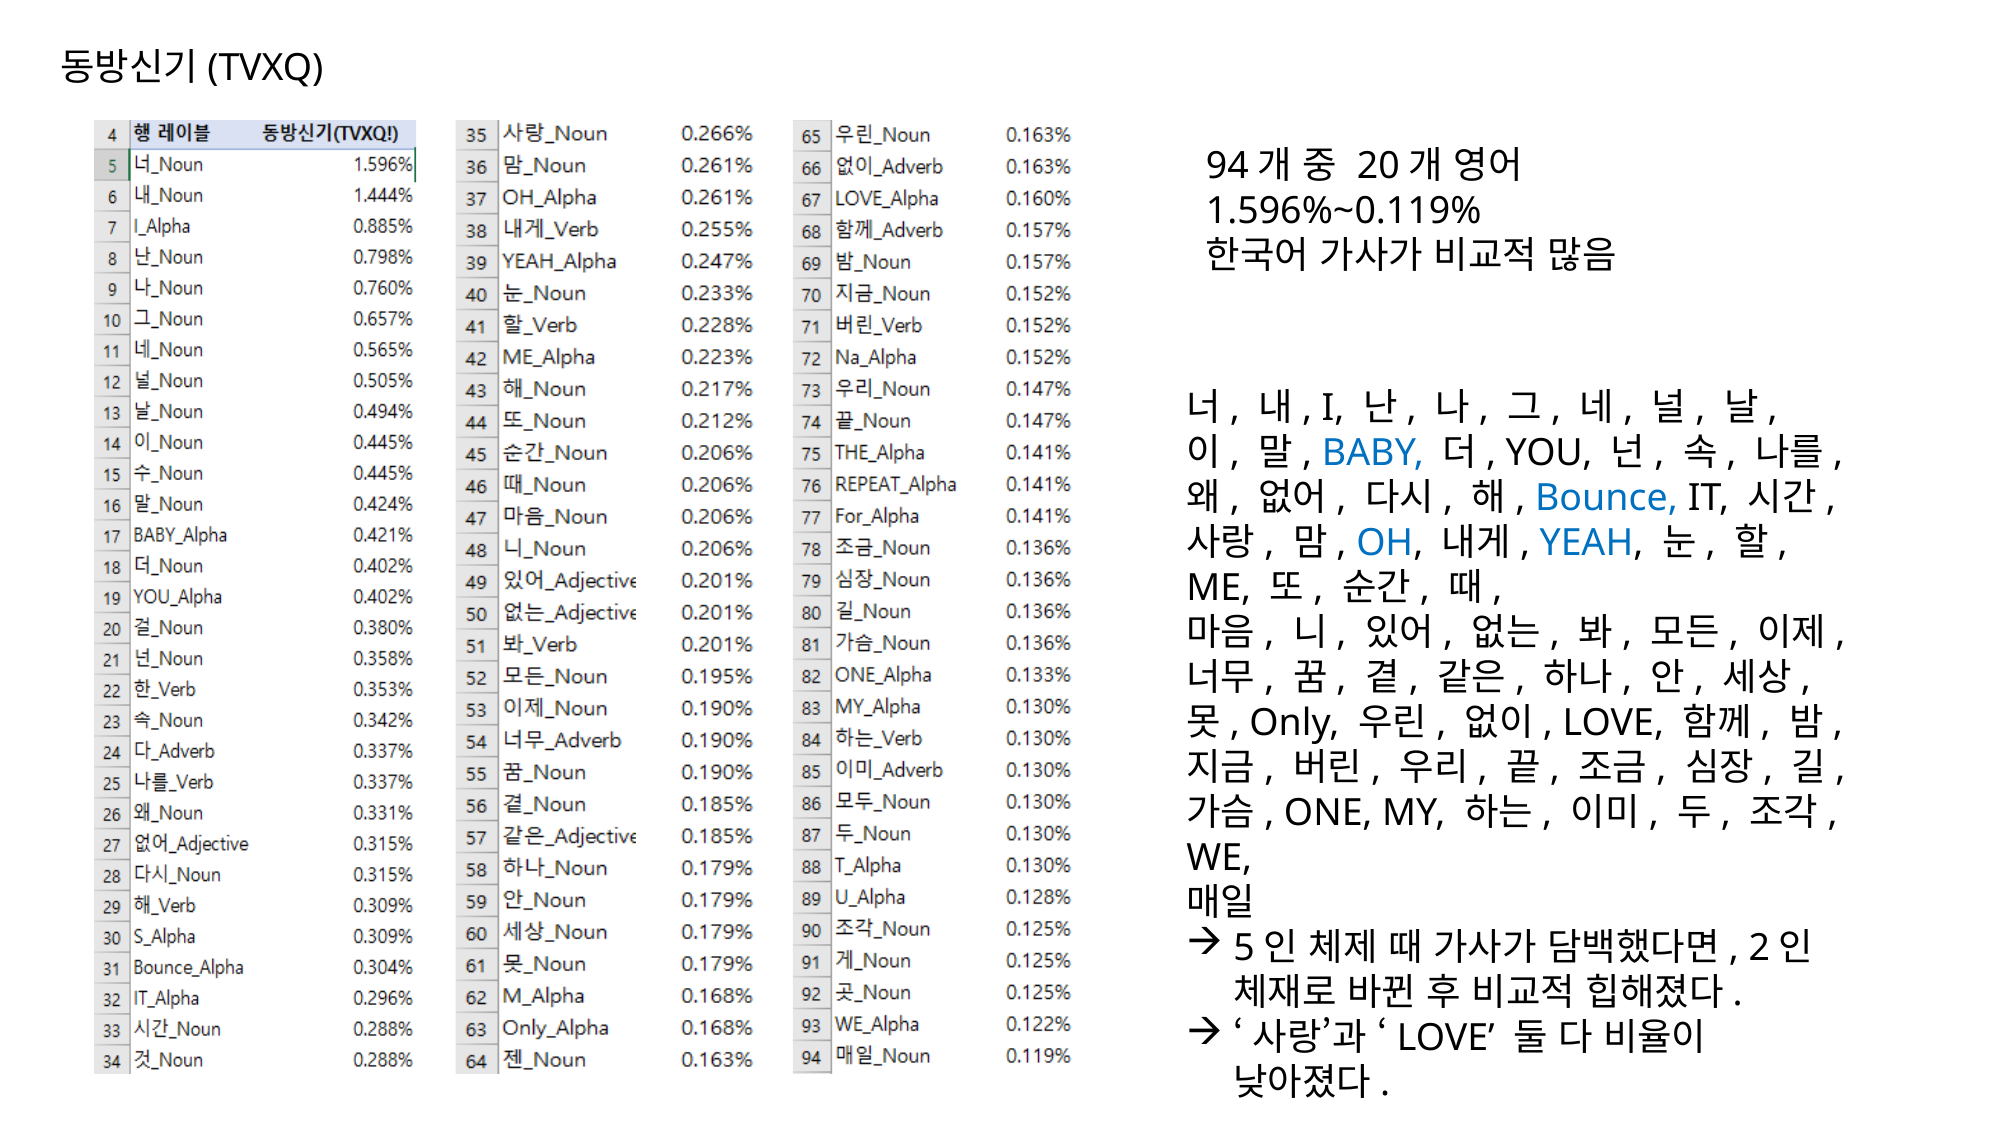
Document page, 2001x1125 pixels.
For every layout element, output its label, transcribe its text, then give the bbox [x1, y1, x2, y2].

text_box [455, 120, 759, 1074]
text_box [792, 120, 1077, 1074]
text_box 94개 중 20개 영어 1.596%~0.119% 한국어 가사가 비교적 많음 [1191, 133, 1744, 284]
text_box 너, 내, I, 난, 나, 그, 네, 널, 날, 이, 말, BABY, 더, YOU, 넌, 속, 나를, 왜, 없어, 다시, 해, Bounce, IT, 시간, 사랑, 맘, OH, 내게, YEAH, 눈, 할, ME, 또, 순간, 때, 마음, 니, 있어, 없는, 봐, 모든, 이제, 너무, 꿈, 곁, 같은, 하나, 안, 세상, 못, Only, 우린, 없이, LOVE, 함께, 밤, 지금, 버린, 우리, 끝, 조금, 심장, 길, 가슴, ONE, MY, 하는, 이미, 두, 조각, WE, 매일 5인 체제 때 가사가 담백했다면, 2인 체재로 바뀐 후 비교적 힙해졌다. ‘사랑’과 ‘LOVE’ 둘 다 비율이 낮아졌다. [1171, 375, 1863, 1111]
text_box 동방신기(TVXQ) [45, 35, 380, 95]
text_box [94, 120, 417, 1074]
